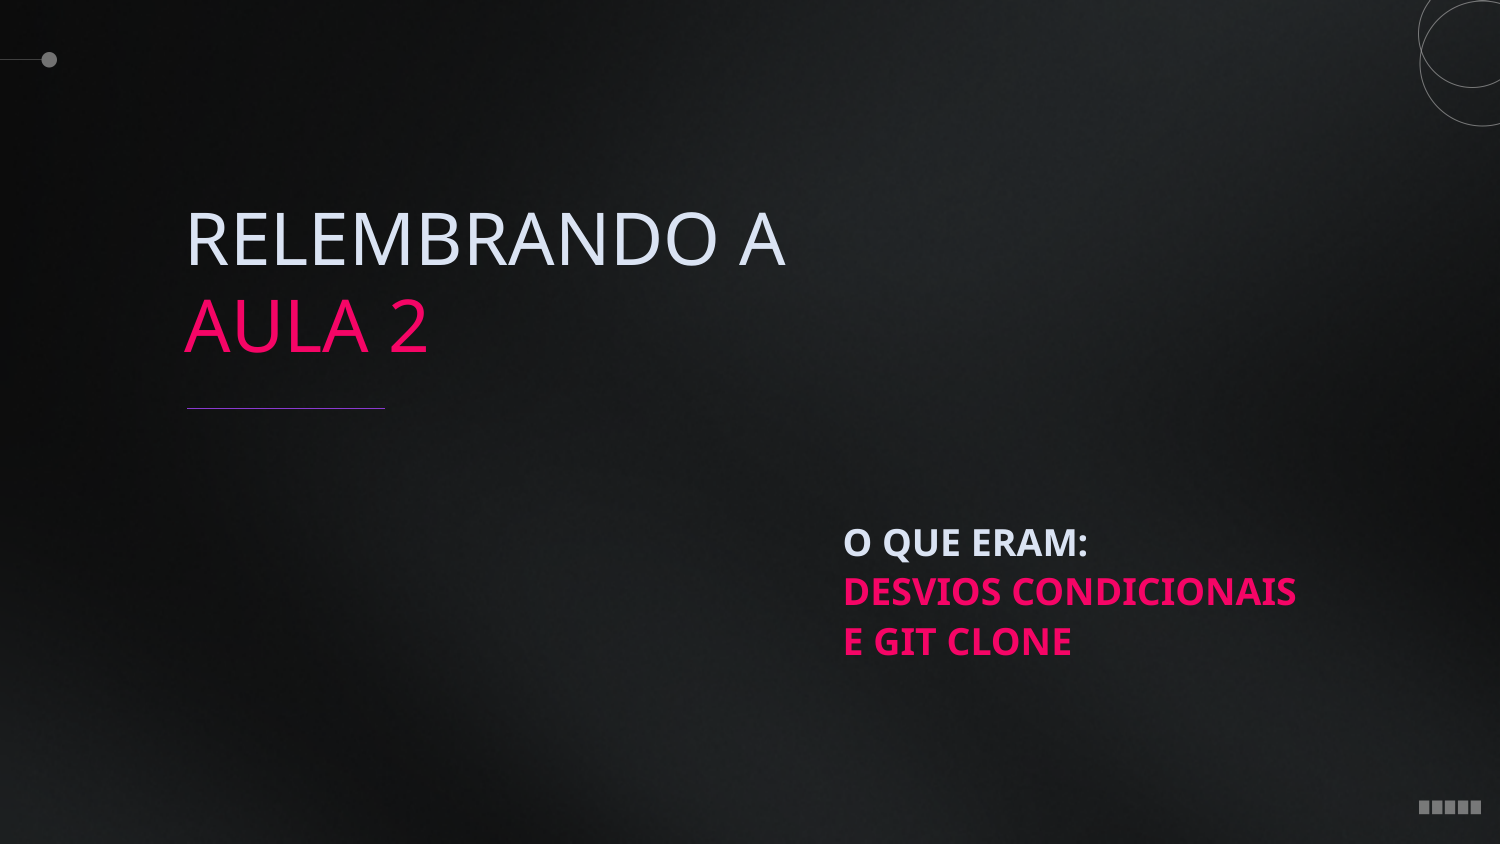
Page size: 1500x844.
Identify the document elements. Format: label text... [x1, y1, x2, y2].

text_box RELEMBRANDO A AULA 2 [169, 184, 885, 375]
picture [0, 0, 1500, 844]
text_box O QUE ERAM: DESVIOS CONDICIONAIS E GIT CLONE [827, 506, 1322, 670]
